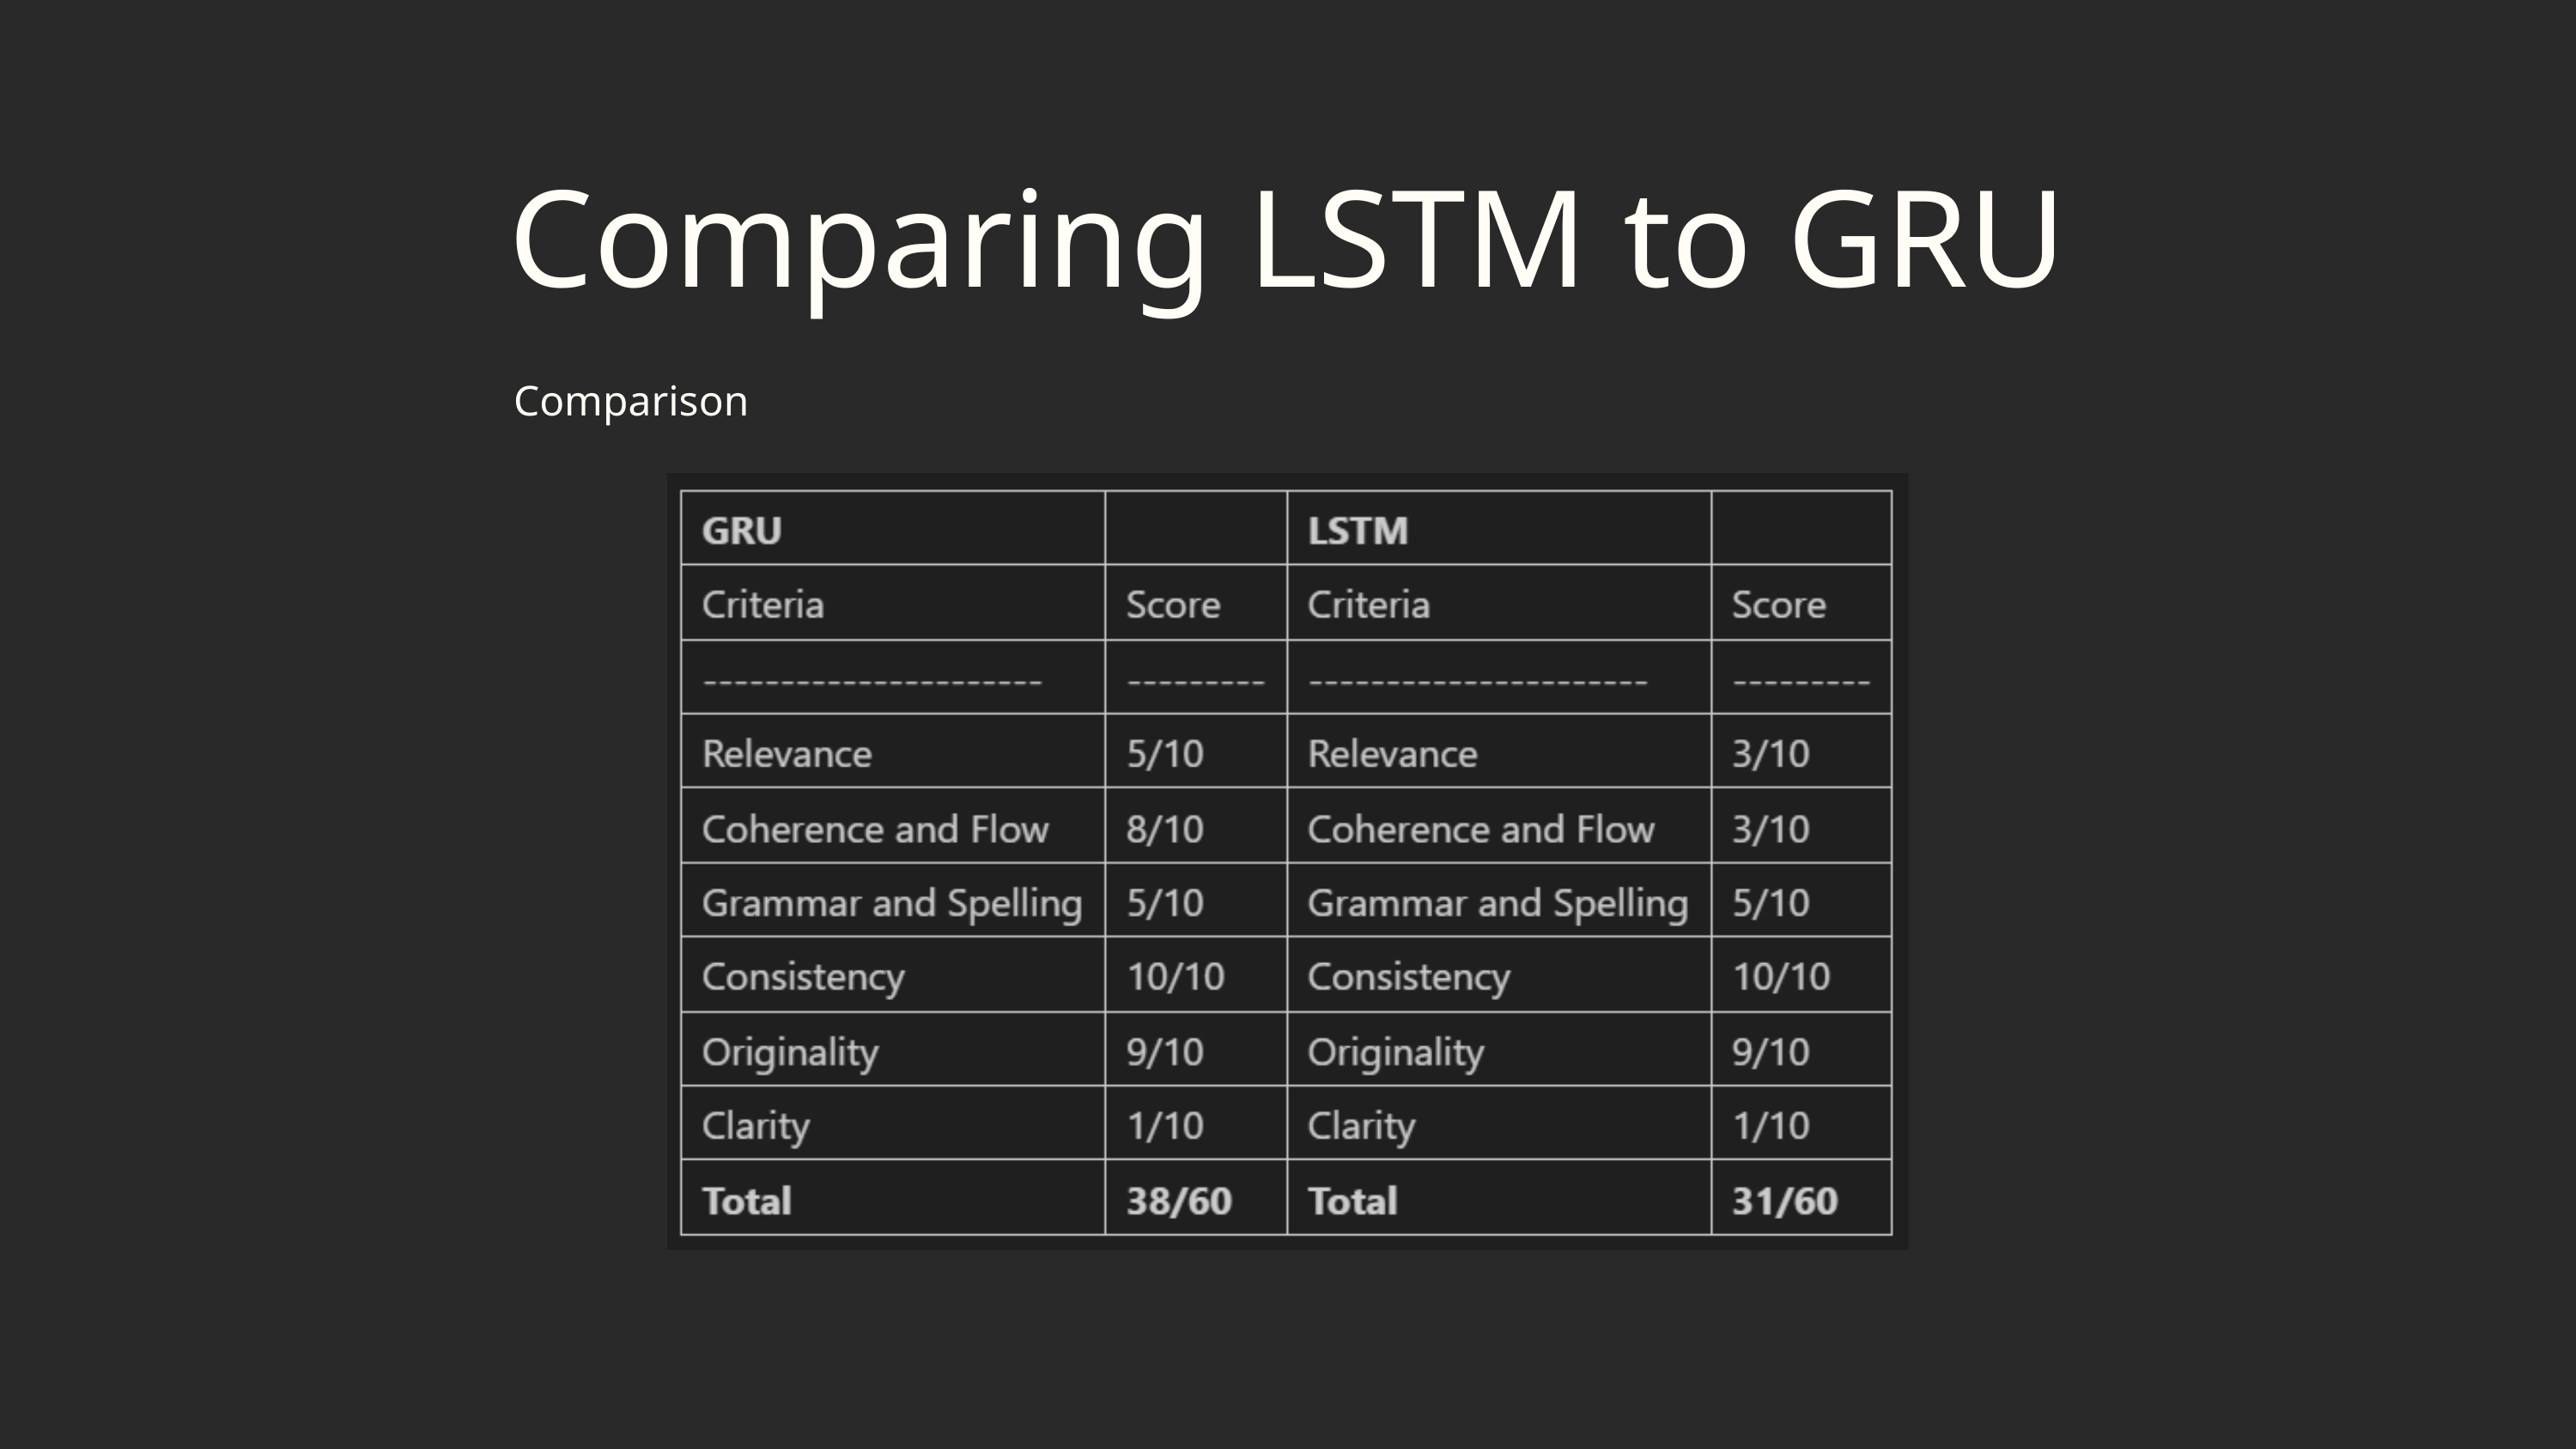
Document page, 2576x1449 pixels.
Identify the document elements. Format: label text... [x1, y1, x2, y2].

text_box [667, 473, 1909, 1250]
text_box Comparing LSTM to GRU [351, 153, 2225, 314]
text_box Comparison [513, 366, 1586, 424]
